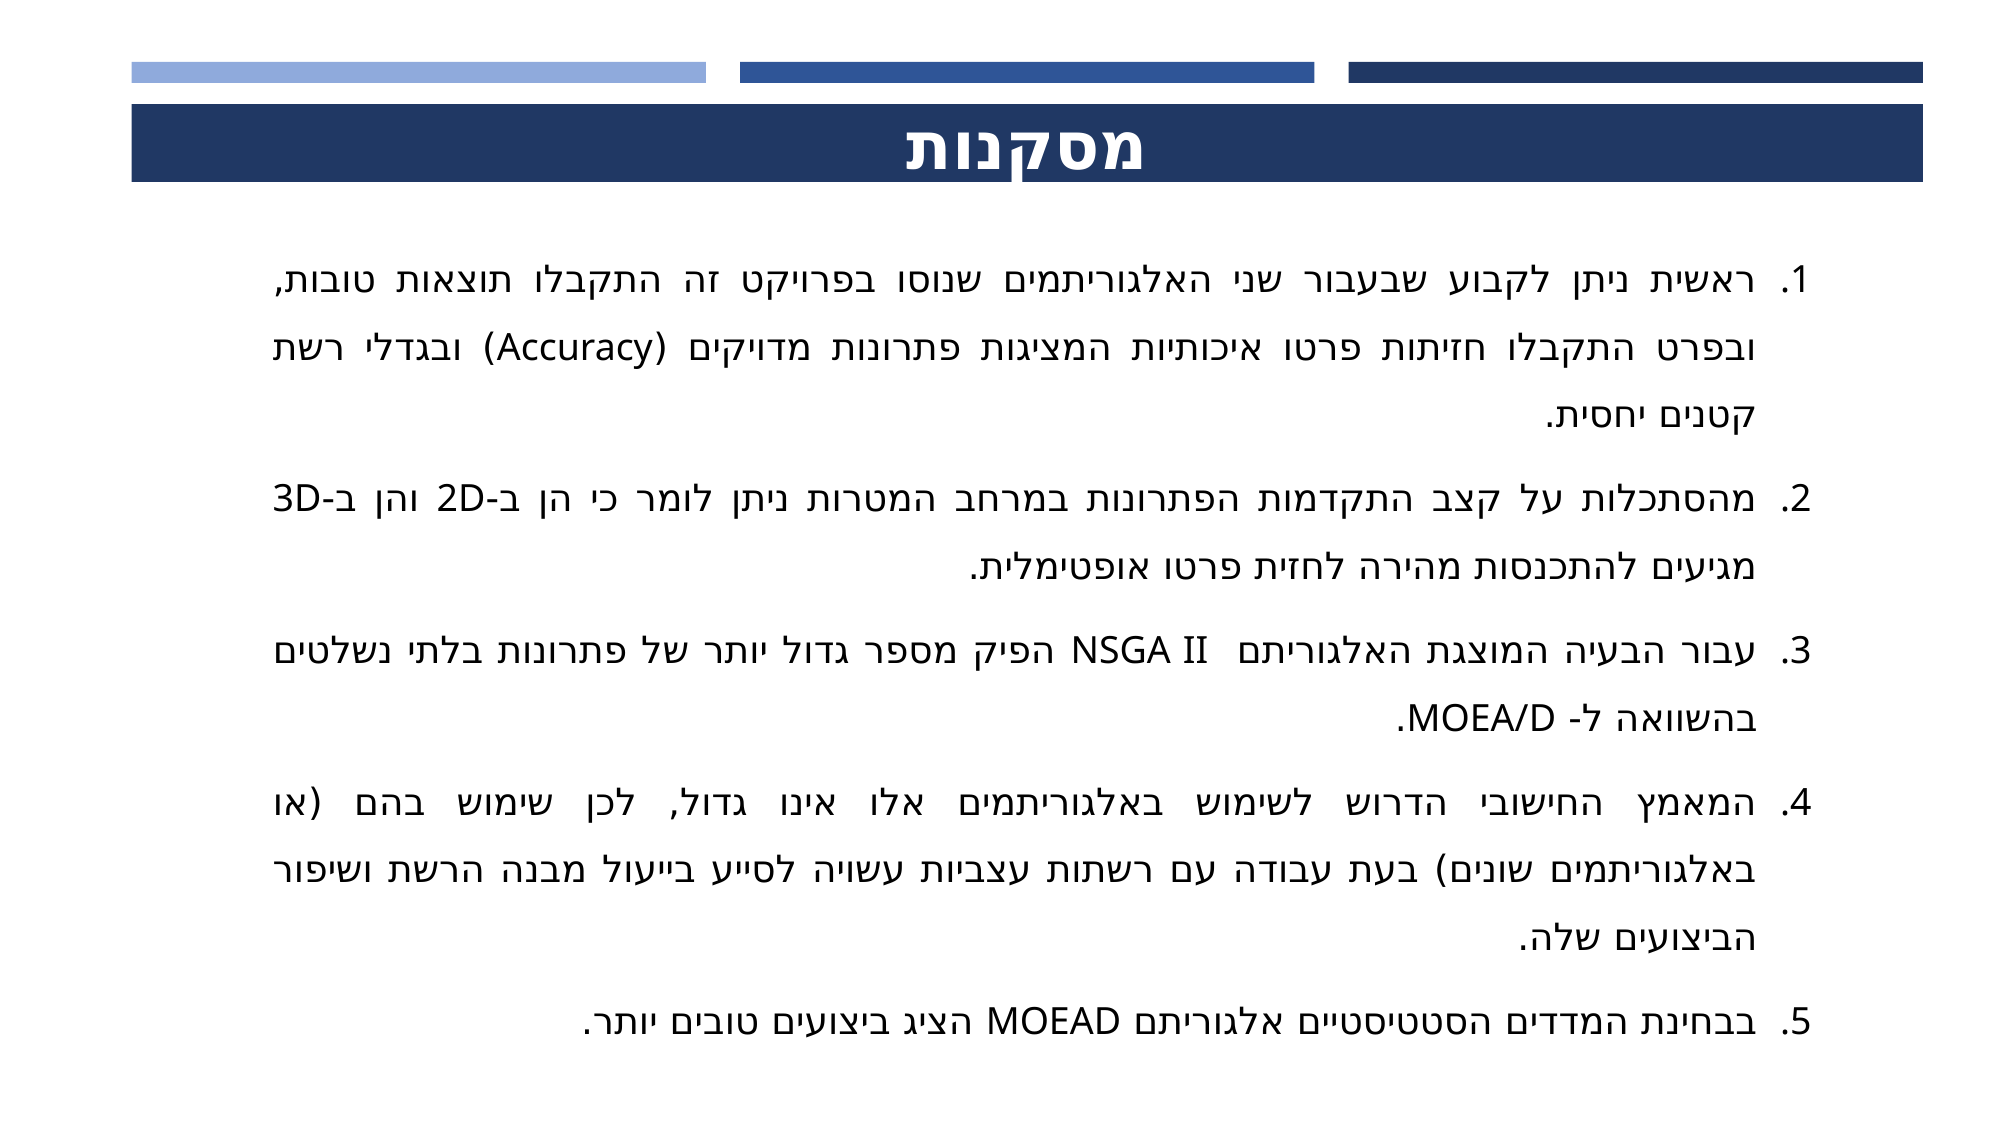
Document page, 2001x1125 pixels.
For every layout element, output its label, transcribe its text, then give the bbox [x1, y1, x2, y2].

text_box [739, 61, 1315, 84]
text_box מסקנות [131, 103, 1924, 183]
text_box ראשית ניתן לקבוע שבעבור שני האלגוריתמים שנוסו בפרויקט זה התקבלו תוצאות טובות, ובפרט התקבלו חזיתות פרטו איכותיות המציגות פתרונות מדויקים (Accuracy) ובגדלי רשת קטנים יחסית. מהסתכלות על קצב התקדמות הפתרונות במרחב המטרות ניתן לומר כי הן ב-2D והן ב-3D מגיעים להתכנסות מהירה לחזית פרטו אופטימלית. עבור הבעיה המוצגת האלגוריתם NSGA II הפיק מספר גדול יותר של פתרונות בלתי נשלטים בהשוואה ל- MOEA/D. המאמץ החישובי הדרוש לשימוש באלגוריתמים אלו אינו גדול, לכן שימוש בהם (או באלגוריתמים שונים) בעת עבודה עם רשתות עצביות עשויה לסייע בייעול מבנה הרשת ושיפור הביצועים שלה. בבחינת המדדים הסטטיסטיים אלגוריתם MOEAD הציג ביצועים טובים יותר. [257, 225, 1829, 1125]
text_box [1347, 61, 1924, 84]
text_box [131, 61, 707, 84]
